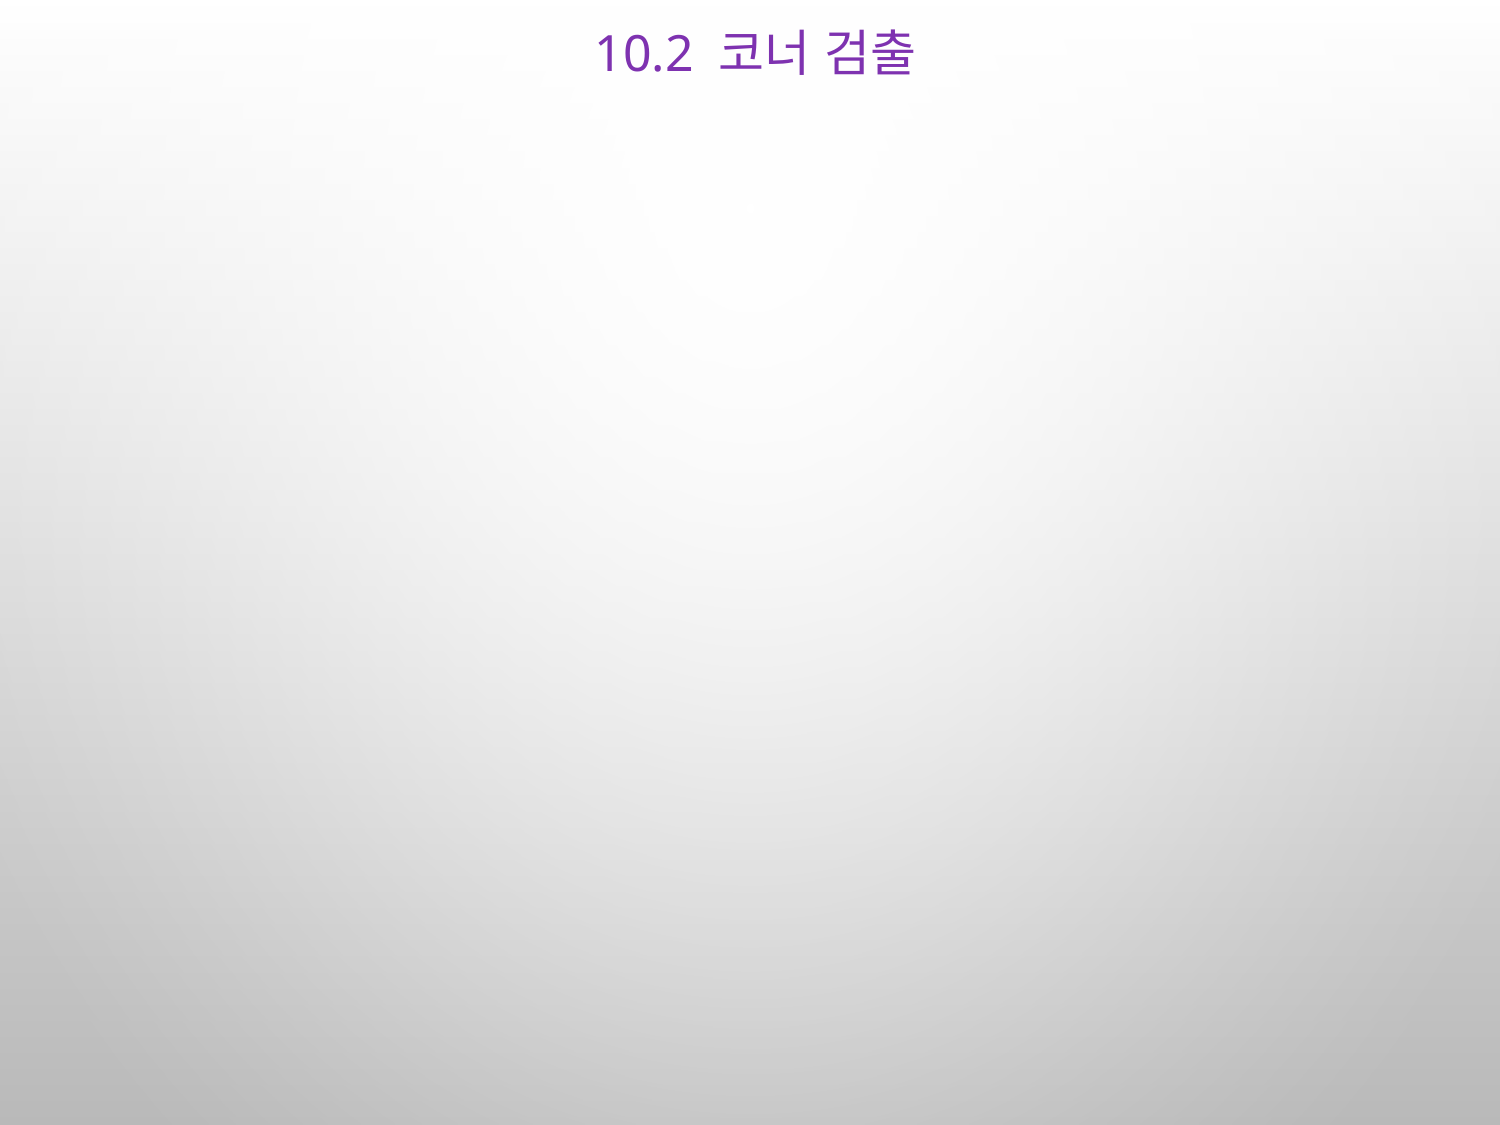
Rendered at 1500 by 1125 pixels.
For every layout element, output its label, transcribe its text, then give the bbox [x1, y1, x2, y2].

picture [0, 0, 1500, 1125]
title 10.2 코너 검출 [53, 4, 1459, 107]
